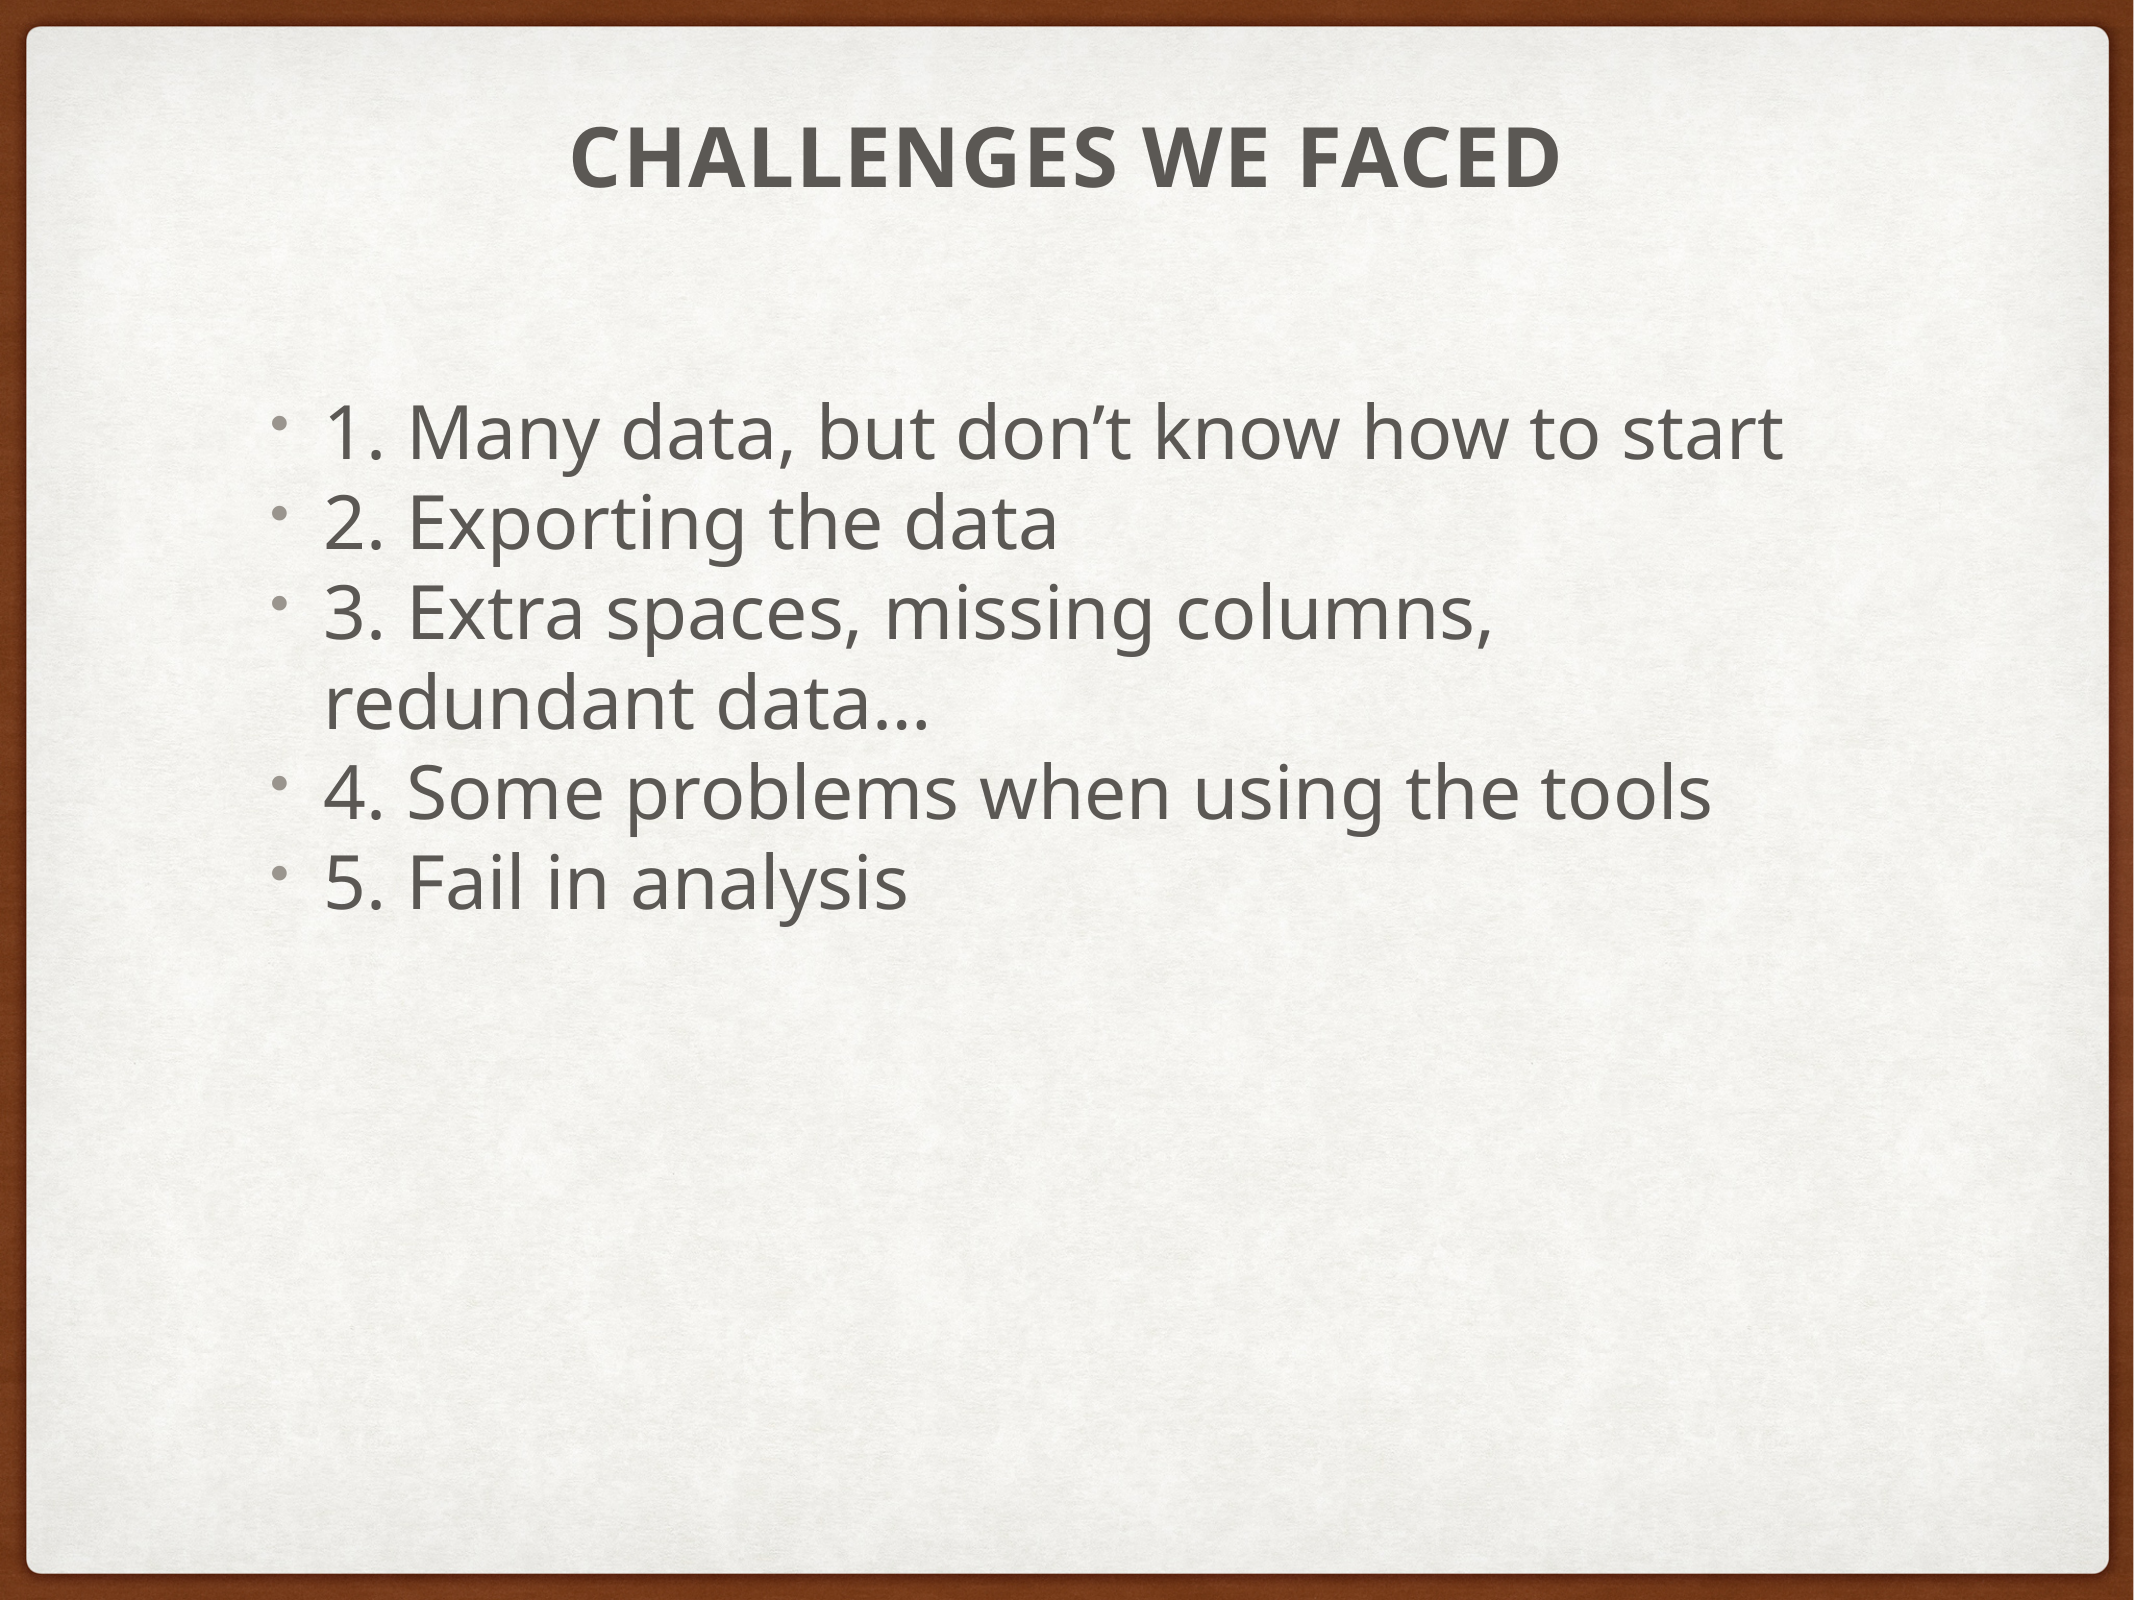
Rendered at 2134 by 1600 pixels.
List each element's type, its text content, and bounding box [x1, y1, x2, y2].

text_box 1. Many data, but don’t know how to start 2. Exporting the data 3. Extra spaces, missing columns, redundant data… 4. Some problems when using the tools 5. Fail in analysis [261, 376, 1872, 934]
picture [0, 0, 2134, 1600]
title Challenges we faced [109, 95, 2024, 220]
